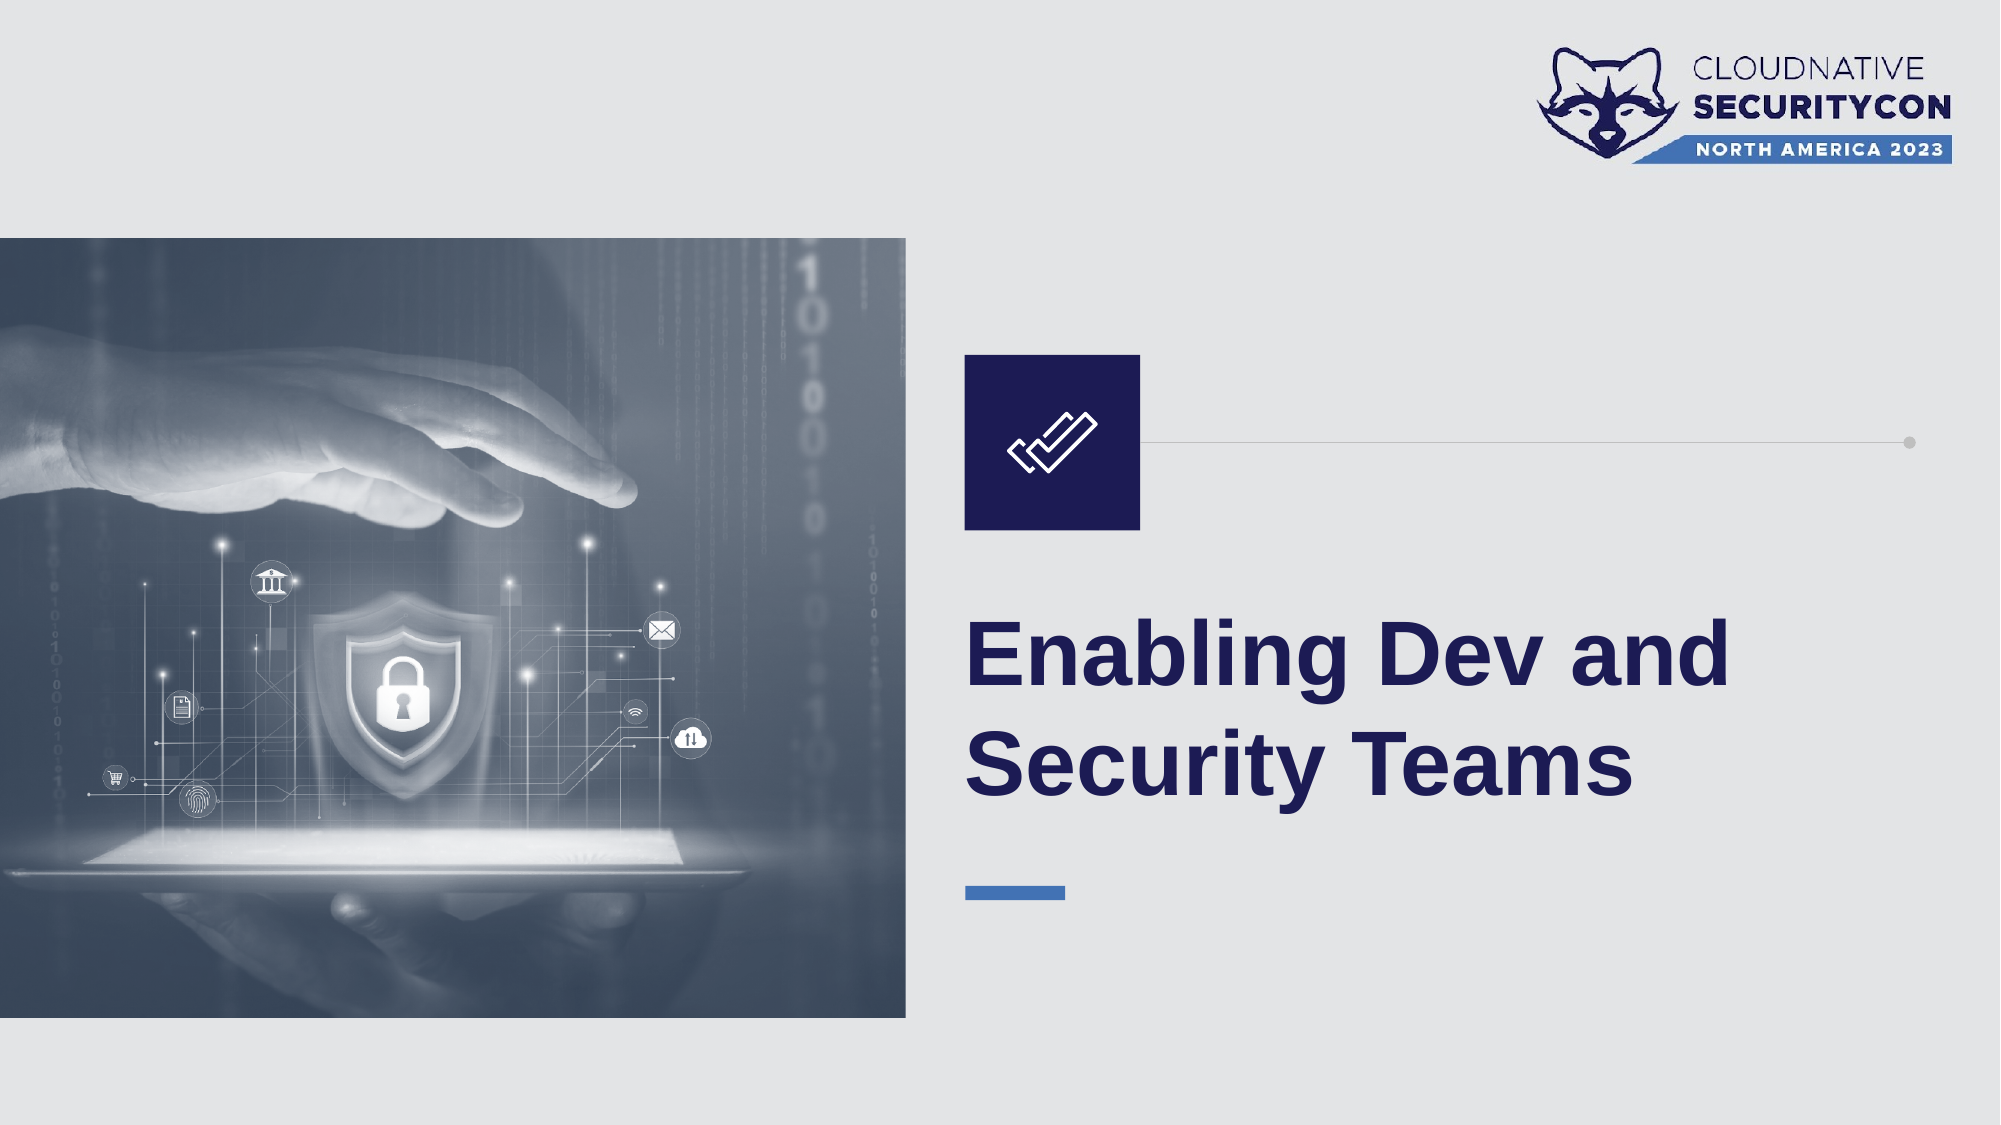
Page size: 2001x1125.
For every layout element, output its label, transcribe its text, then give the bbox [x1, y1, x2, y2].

text_box [965, 885, 1066, 901]
picture [0, 0, 2000, 1125]
text_box Enabling Dev and Security Teams [964, 594, 1910, 815]
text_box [1006, 411, 1098, 474]
text_box [964, 354, 1141, 531]
